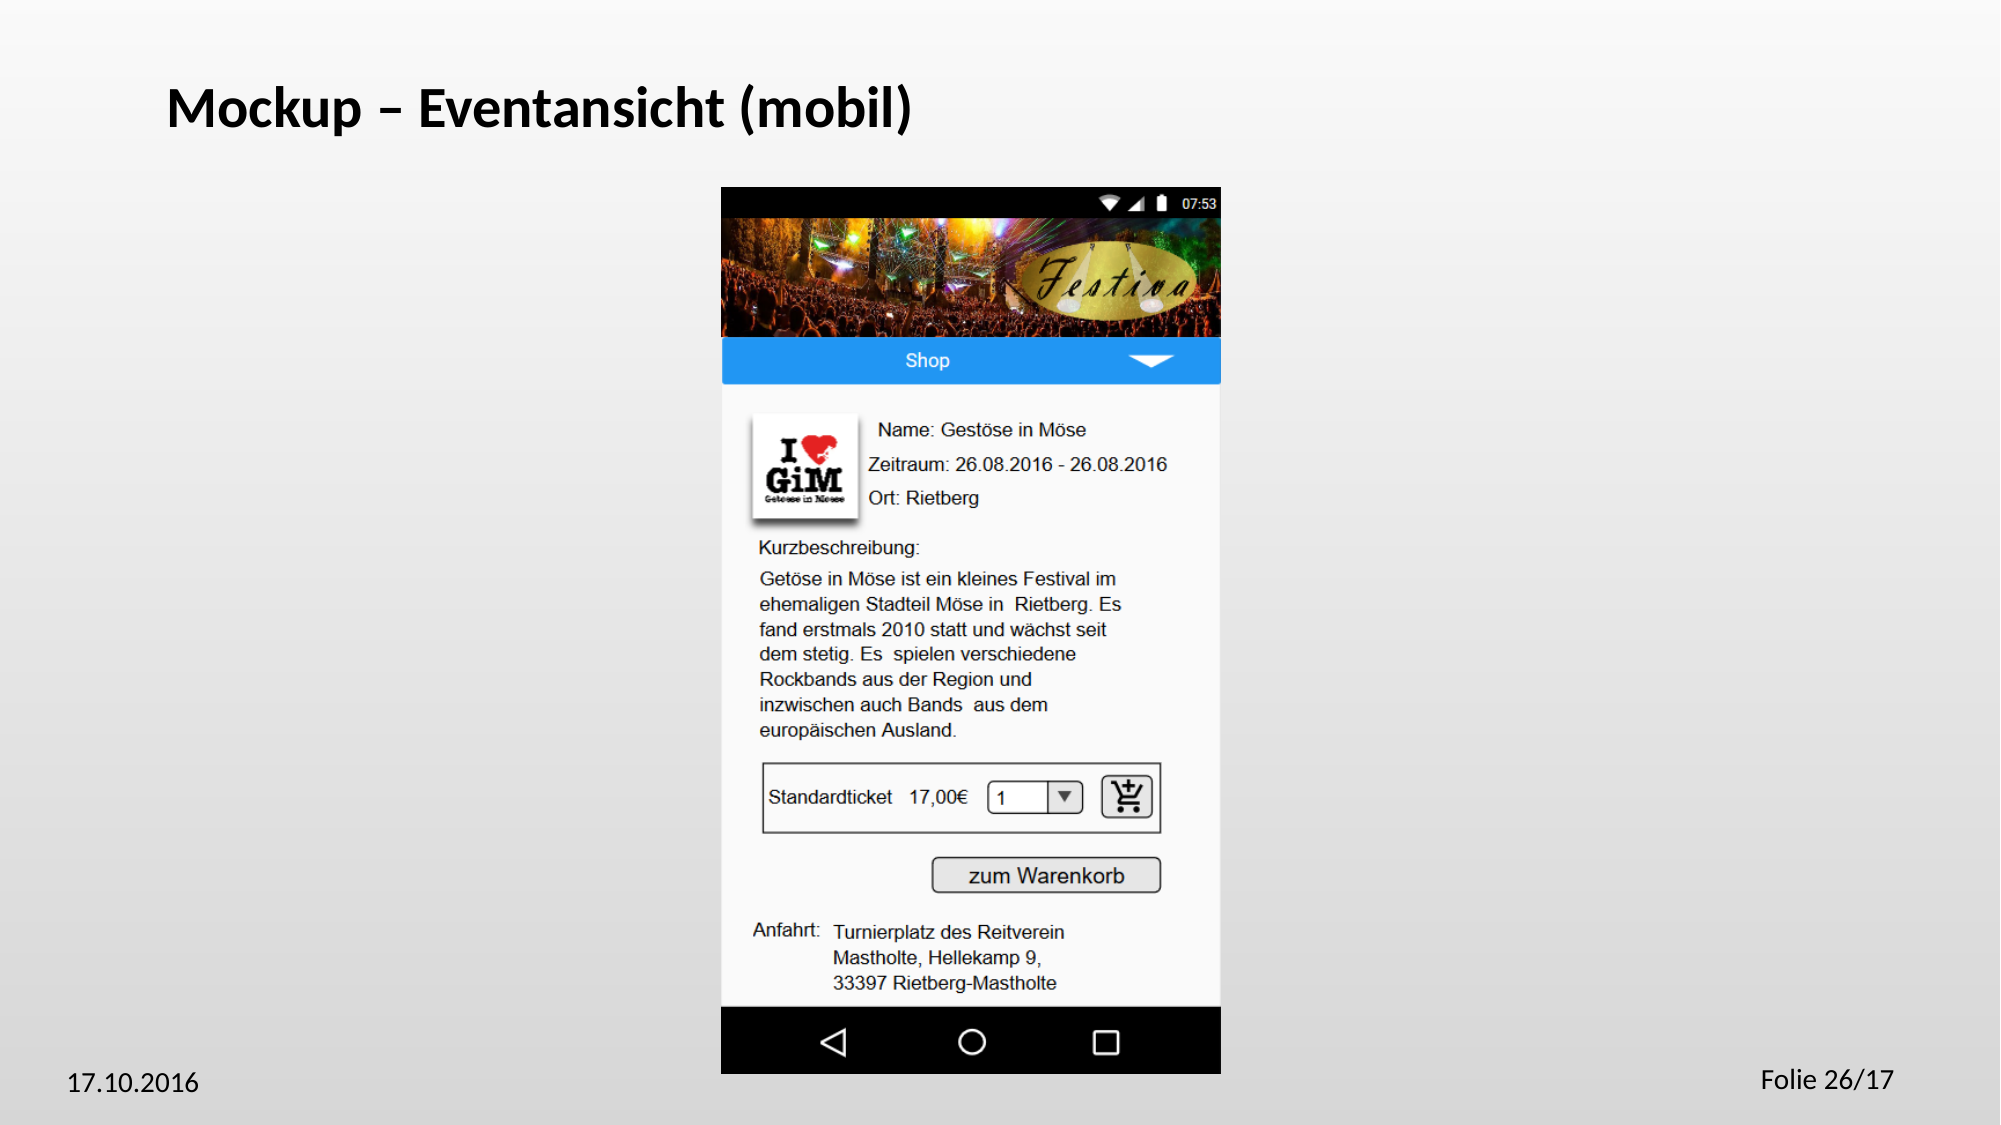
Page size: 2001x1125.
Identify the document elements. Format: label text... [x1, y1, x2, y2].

picture [721, 187, 1221, 1074]
text_box Mockup – Eventansicht (mobil) [151, 62, 1256, 147]
